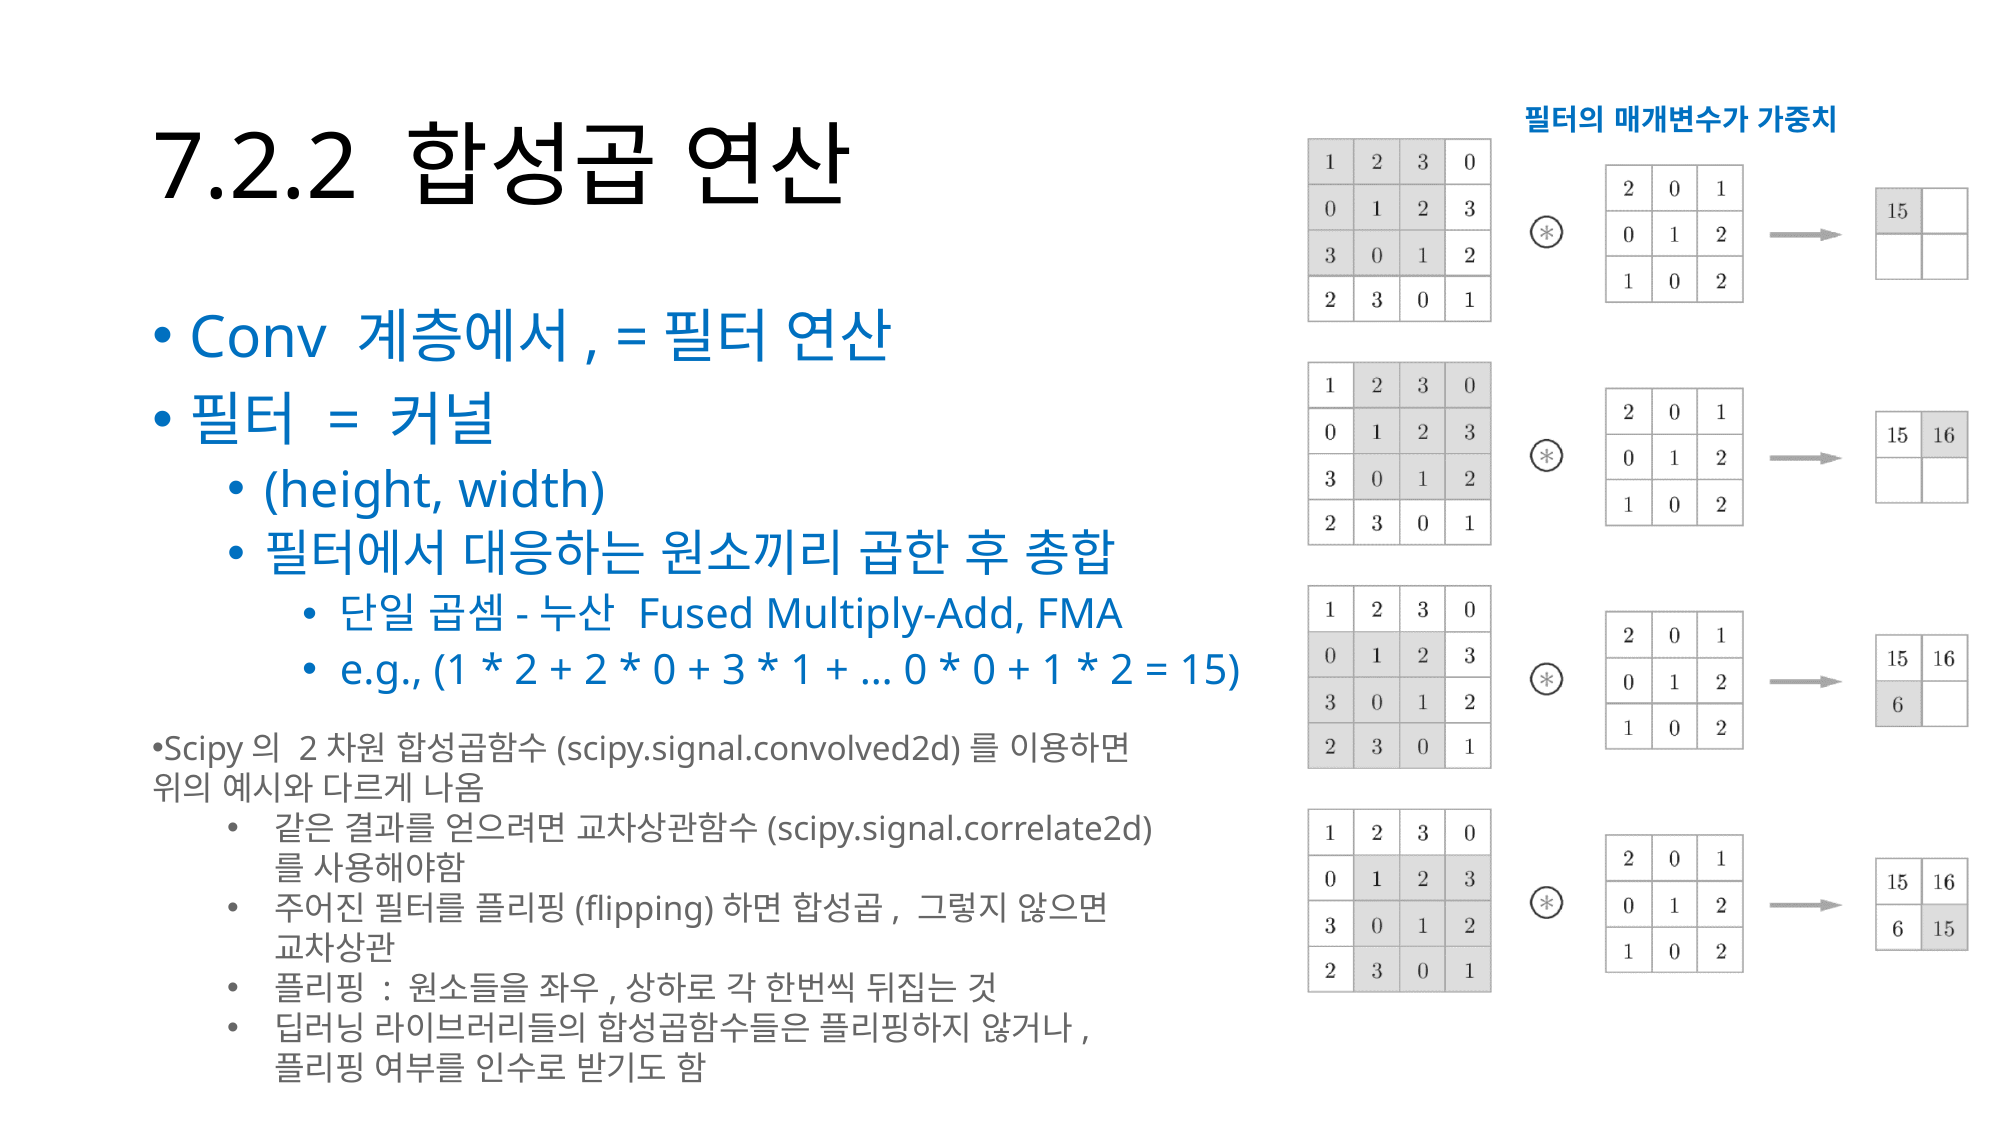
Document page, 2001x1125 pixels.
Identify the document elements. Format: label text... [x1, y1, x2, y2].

title 7.2.2 합성곱 연산 [137, 59, 1863, 278]
text_box 필터의 매개변수가 가중치 [1510, 93, 1906, 132]
picture [1299, 132, 1977, 1000]
list Conv 계층에서, =필터 연산 필터 = 커널 (height, width) 필터에서 대응하는 원소끼리 곱한 후 총합 단일 곱셈-누산 Fused Multiply-Add, FMA e.g., (1 * 2 + 2 * 0 + 3 * 1 + … 0 * 0 + 1 * 2 = 15) [137, 299, 1863, 1014]
text_box Scipy의 2차원 합성곱함수(scipy.signal.convolved2d)를 이용하면 위의 예시와 다르게 나옴 같은 결과를 얻으려면 교차상관함수(scipy.signal.correlate2d)를 사용해야함 주어진 필터를 플리핑(flipping)하면 합성곱, 그렇지 않으면 교차상관 플리핑 : 원소들을 좌우,상하로 각 한번씩 뒤집는 것 딥러닝 라이브러리들의 합성곱함수들은 플리핑하지 않거나, 플리핑 여부를 인수로 받기도 함 [137, 720, 1185, 1095]
